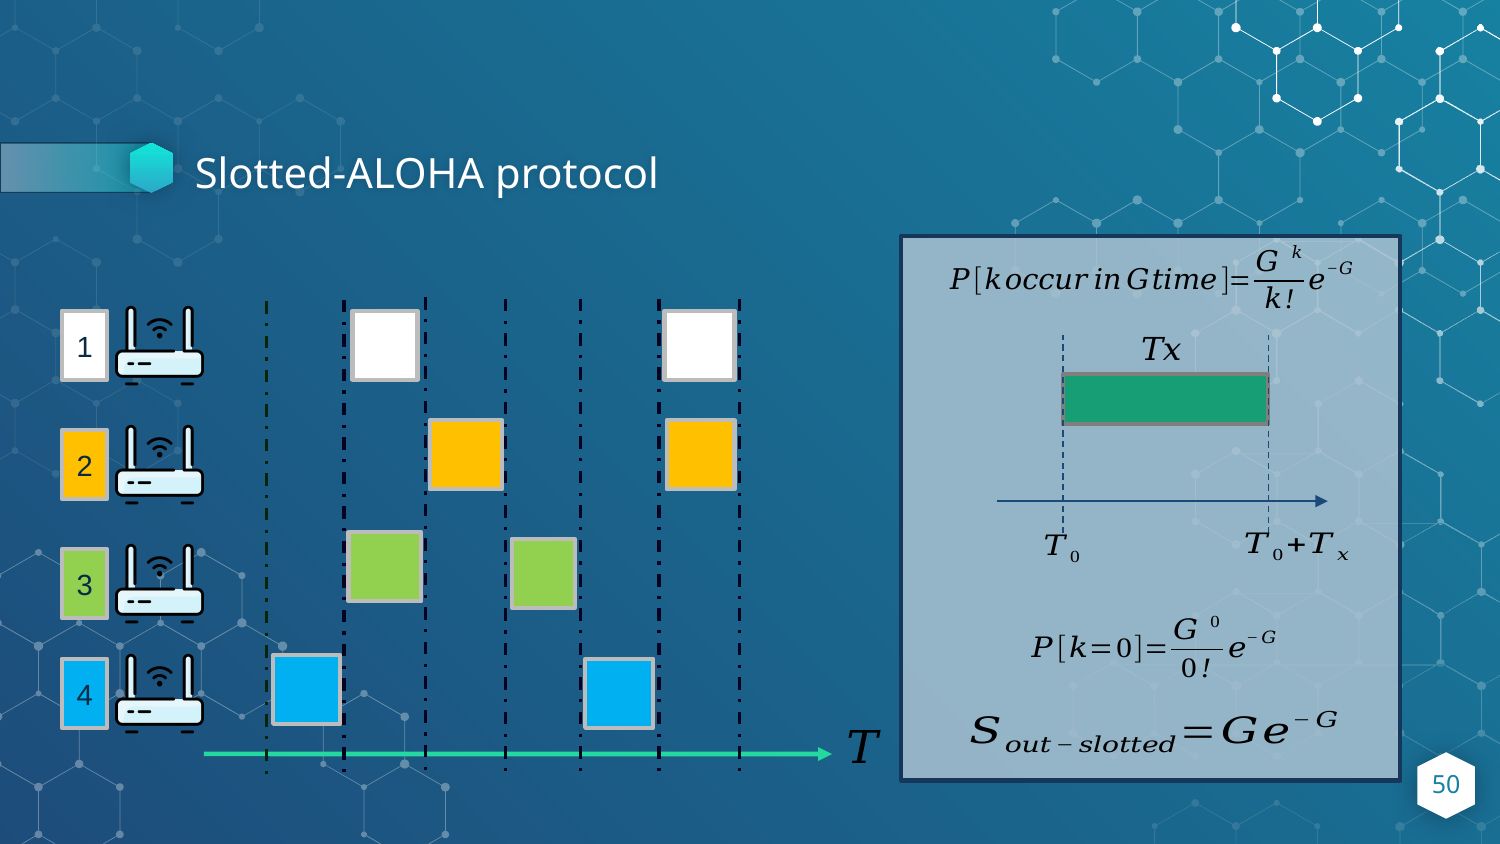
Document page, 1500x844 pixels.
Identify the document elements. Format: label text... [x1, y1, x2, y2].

text_box [664, 309, 735, 382]
picture [115, 420, 205, 509]
text_box [272, 653, 339, 726]
text_box [350, 309, 420, 382]
picture [115, 648, 205, 738]
text_box [511, 537, 575, 610]
title Slotted-ALOHA protocol [194, 145, 1500, 204]
text_box 2 [60, 428, 109, 501]
text_box [585, 657, 654, 730]
text_box 4 [60, 657, 109, 730]
picture [115, 300, 205, 390]
picture [115, 539, 205, 628]
text_box 3 [60, 547, 109, 620]
text_box [431, 418, 501, 491]
slide_number 50 [1417, 752, 1475, 819]
text_box [1068, 372, 1263, 426]
text_box [899, 234, 1402, 783]
text_box [348, 530, 421, 603]
text_box [665, 418, 735, 491]
text_box 1 [60, 309, 109, 382]
